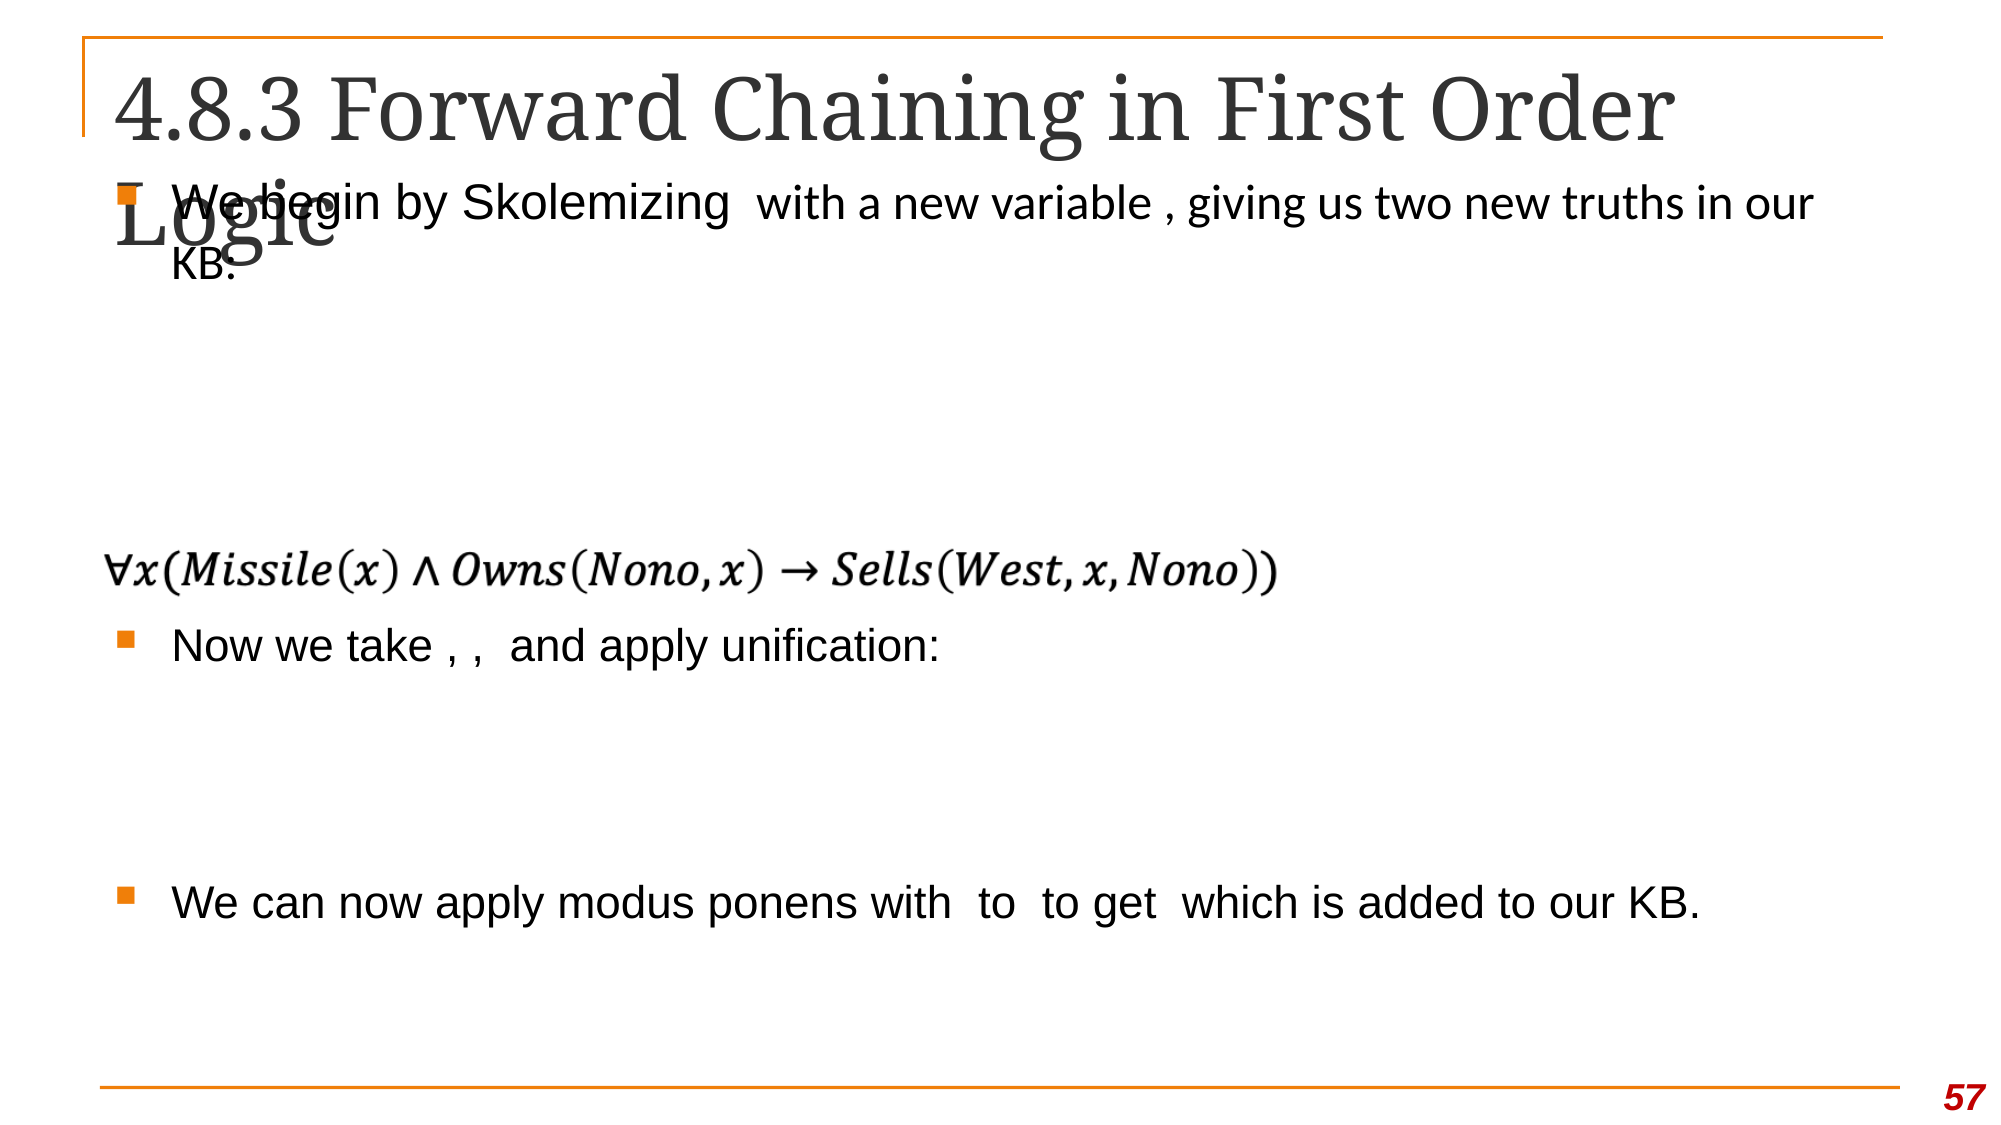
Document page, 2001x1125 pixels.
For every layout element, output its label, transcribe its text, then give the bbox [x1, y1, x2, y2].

slide_number 57 [1883, 1050, 2000, 1125]
picture [99, 539, 1294, 613]
title 4.8.3 Forward Chaining in First Order Logic [99, 45, 1900, 163]
